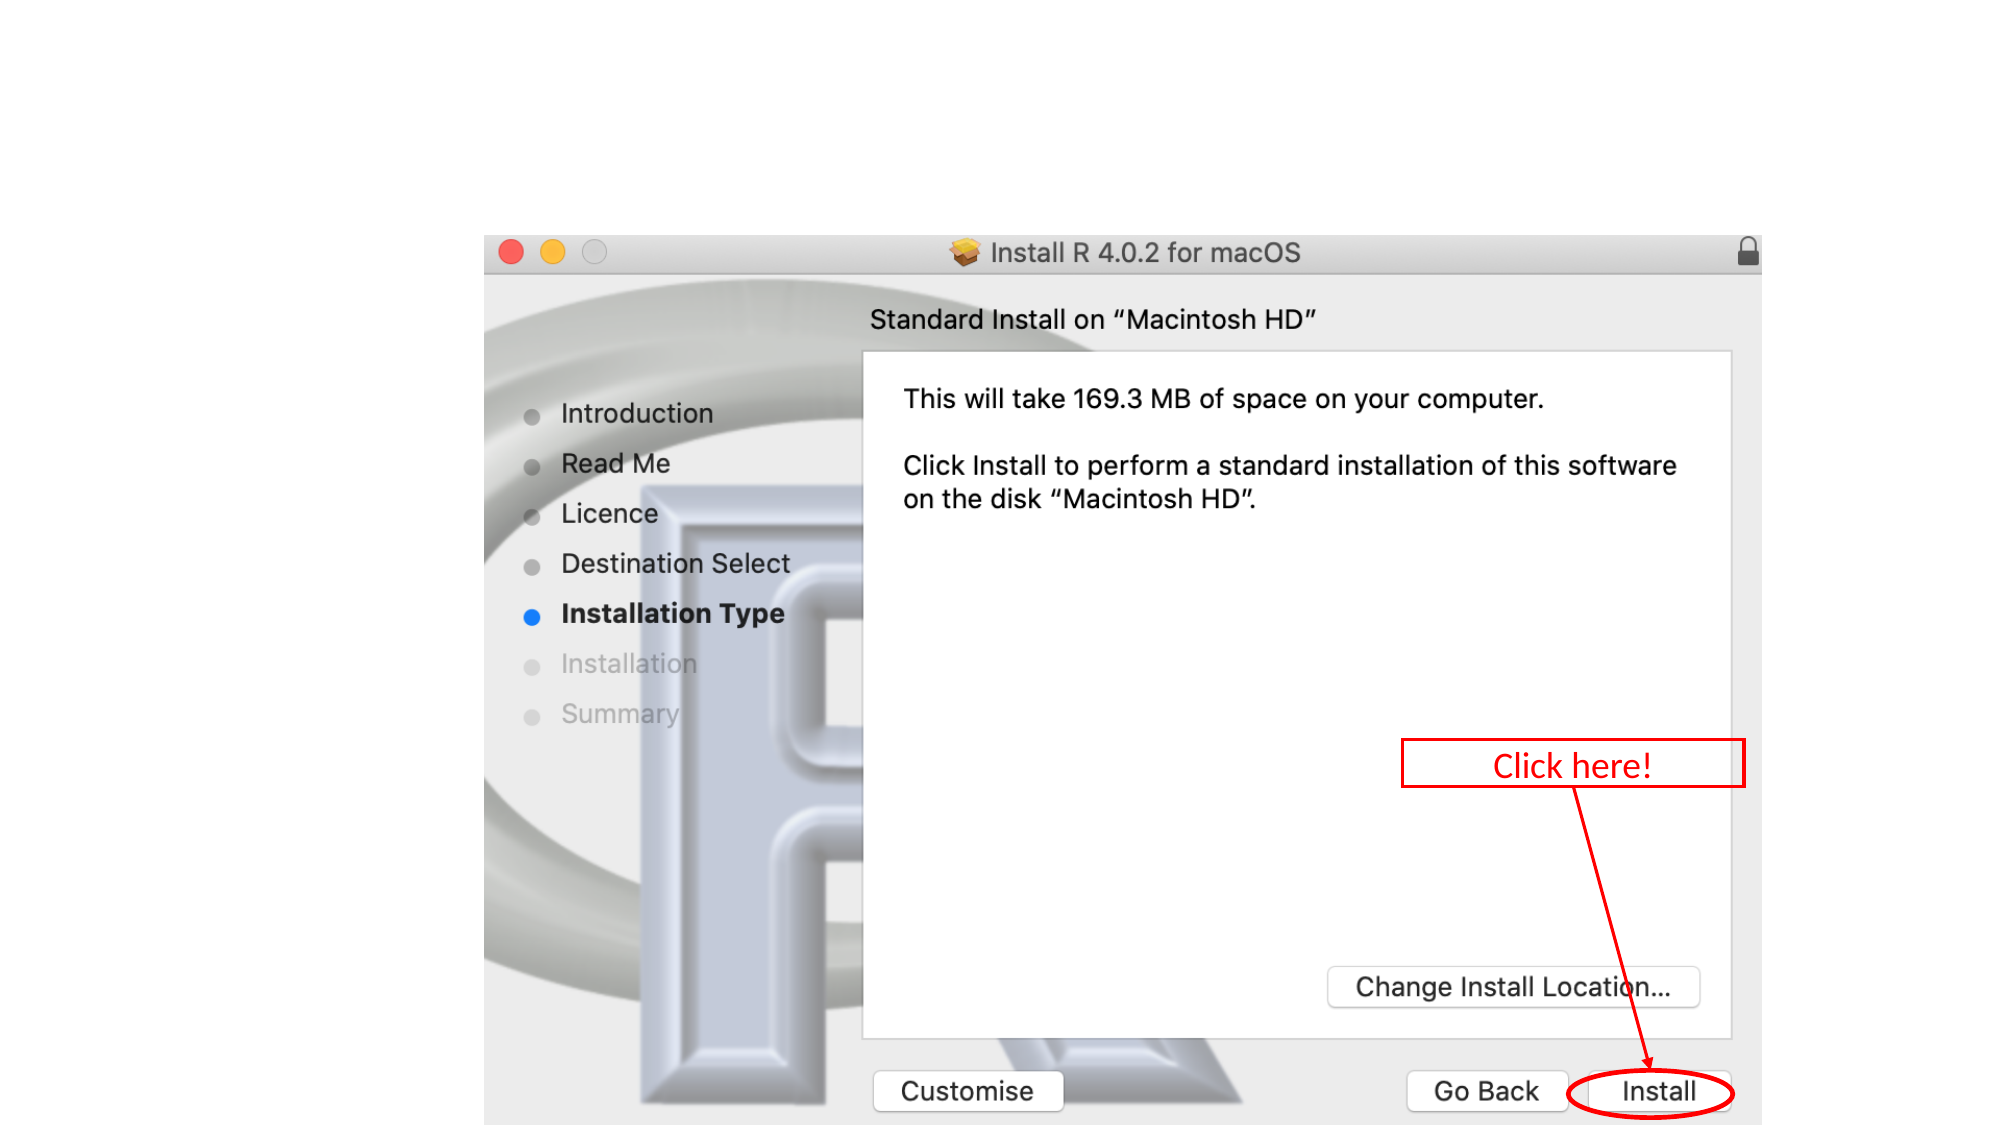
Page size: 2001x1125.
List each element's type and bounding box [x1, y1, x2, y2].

picture [484, 235, 1762, 1125]
text_box [1573, 786, 1651, 1071]
